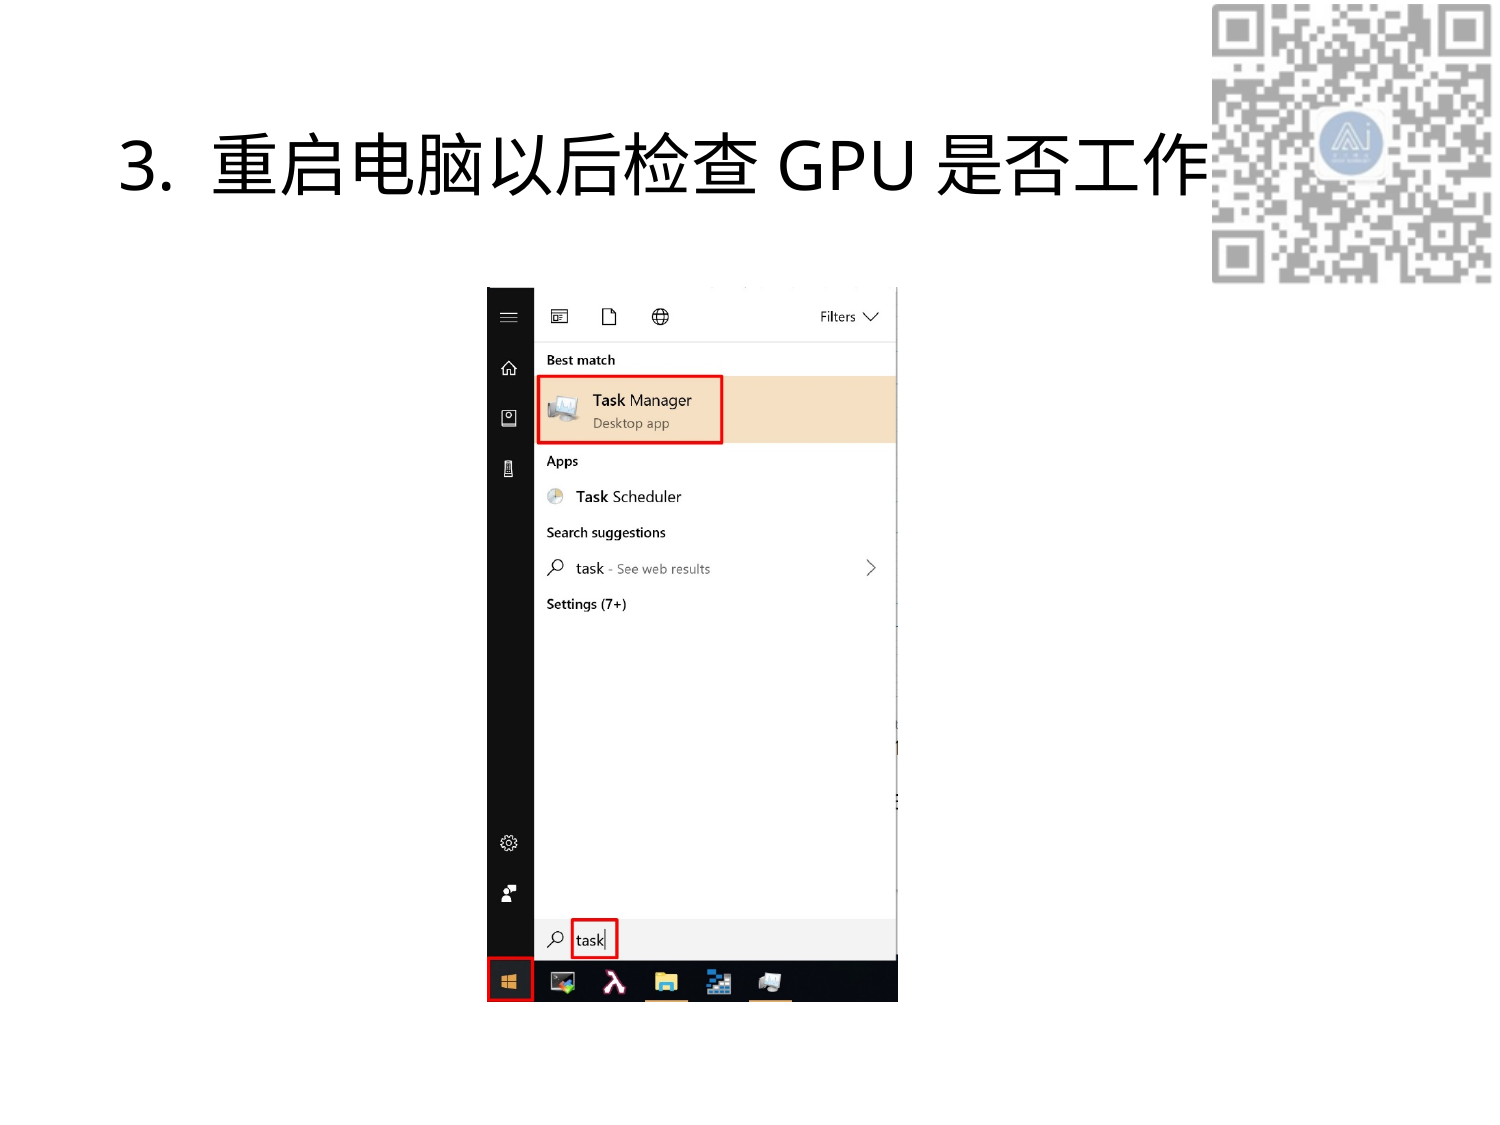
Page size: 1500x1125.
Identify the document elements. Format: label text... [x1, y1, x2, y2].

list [487, 287, 898, 1002]
title 3. 重启电脑以后检查GPU是否工作 [103, 59, 1397, 278]
